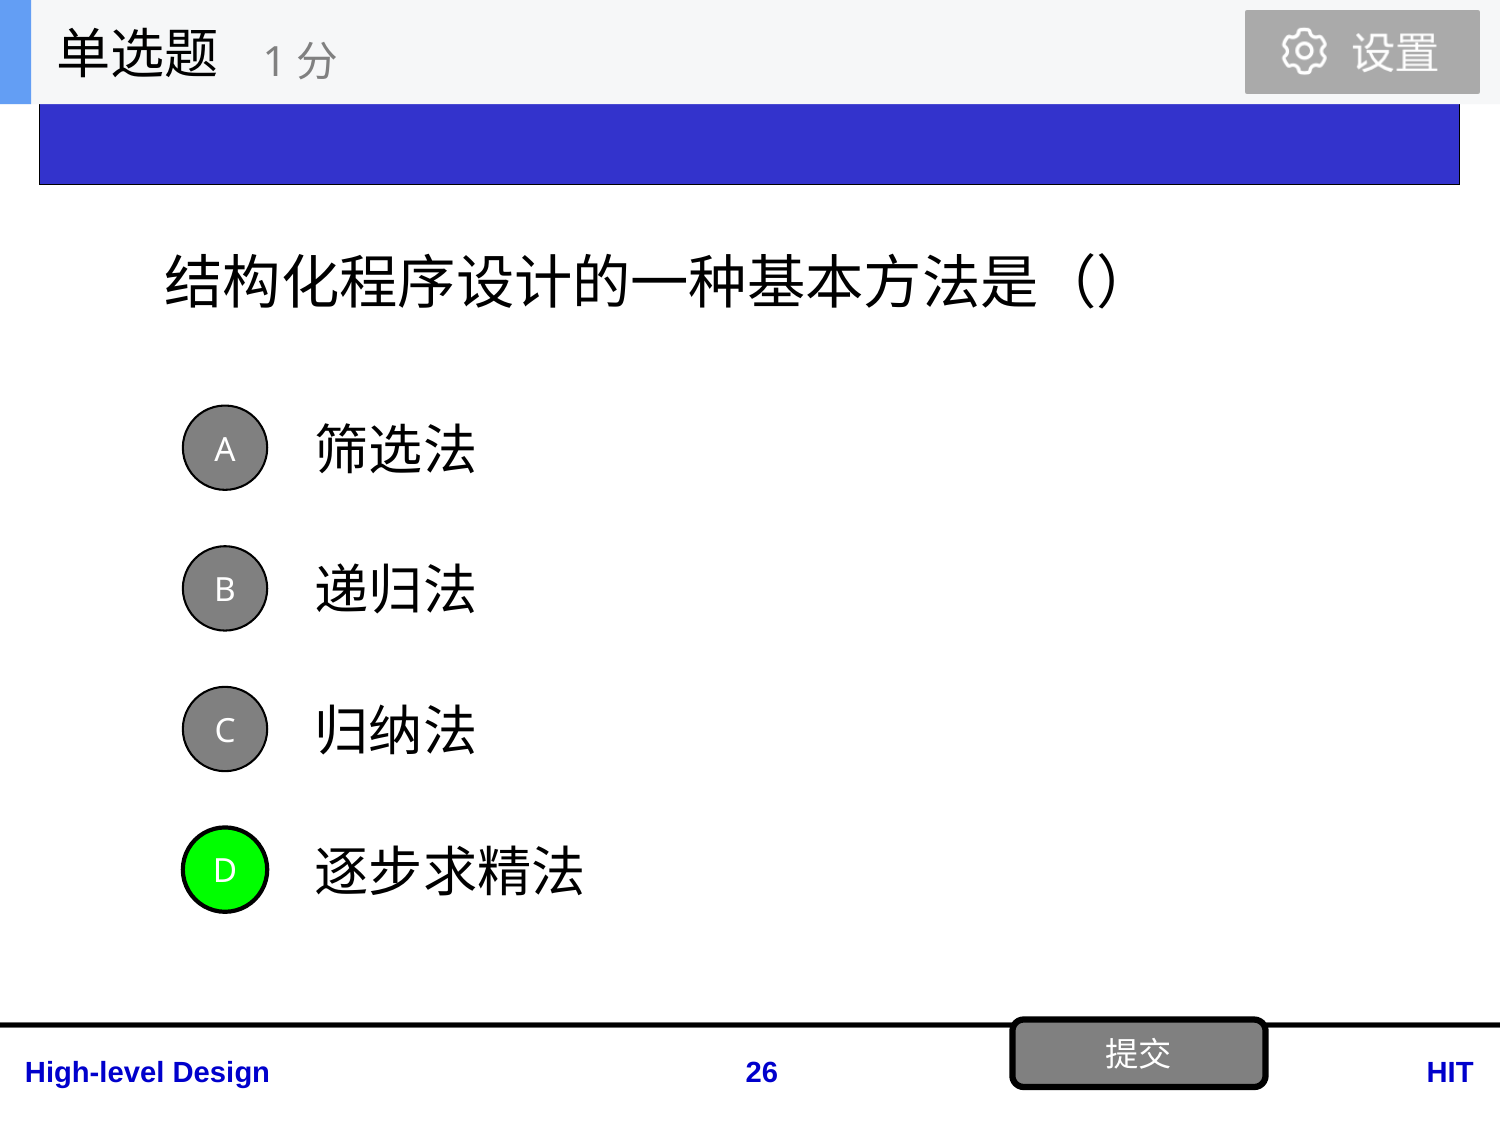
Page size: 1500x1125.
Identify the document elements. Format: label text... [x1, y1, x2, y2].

text_box B [180, 544, 270, 633]
text_box 筛选法 [299, 394, 1350, 501]
text_box 结构化程序设计的一种基本方法是（） [149, 113, 1350, 456]
text_box 递归法 [299, 535, 1350, 641]
text_box C [180, 684, 270, 774]
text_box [0, 0, 1500, 105]
text_box A [180, 403, 270, 492]
text_box D [180, 825, 270, 914]
text_box 提交 [1010, 1017, 1268, 1090]
picture [1245, 10, 1480, 94]
text_box 归纳法 [299, 676, 1350, 782]
text_box 逐步求精法 [299, 816, 1350, 923]
